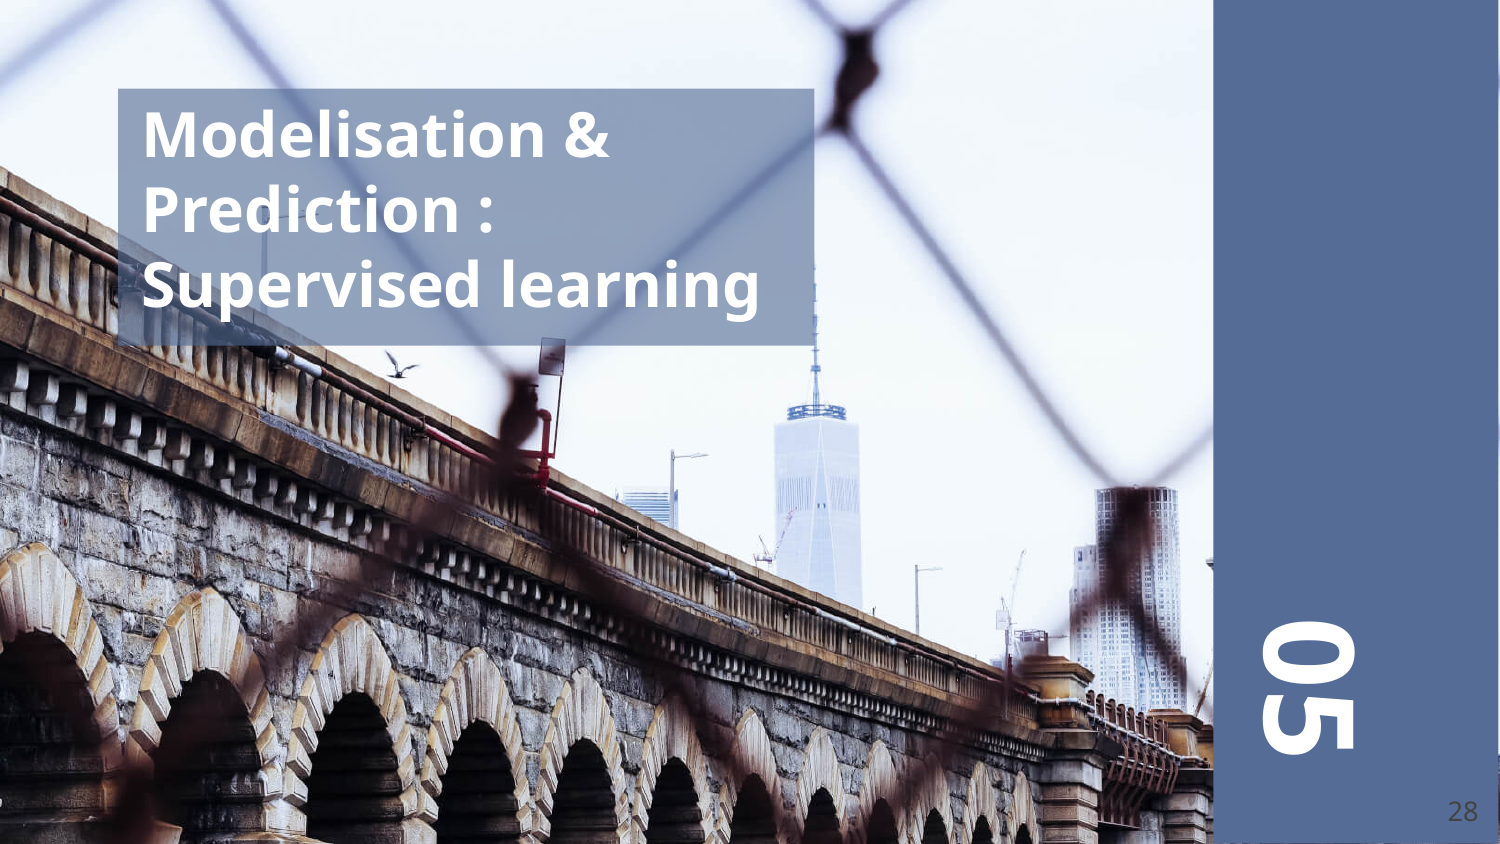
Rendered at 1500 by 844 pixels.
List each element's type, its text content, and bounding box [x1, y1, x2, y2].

text_box [118, 88, 815, 346]
title Modelisation & Prediction : Supervised learning [126, 239, 806, 335]
text_box [1213, 0, 1499, 844]
slide_number ‹#› [1403, 779, 1494, 844]
title 05 [1266, 490, 1362, 776]
picture [0, 0, 1213, 844]
